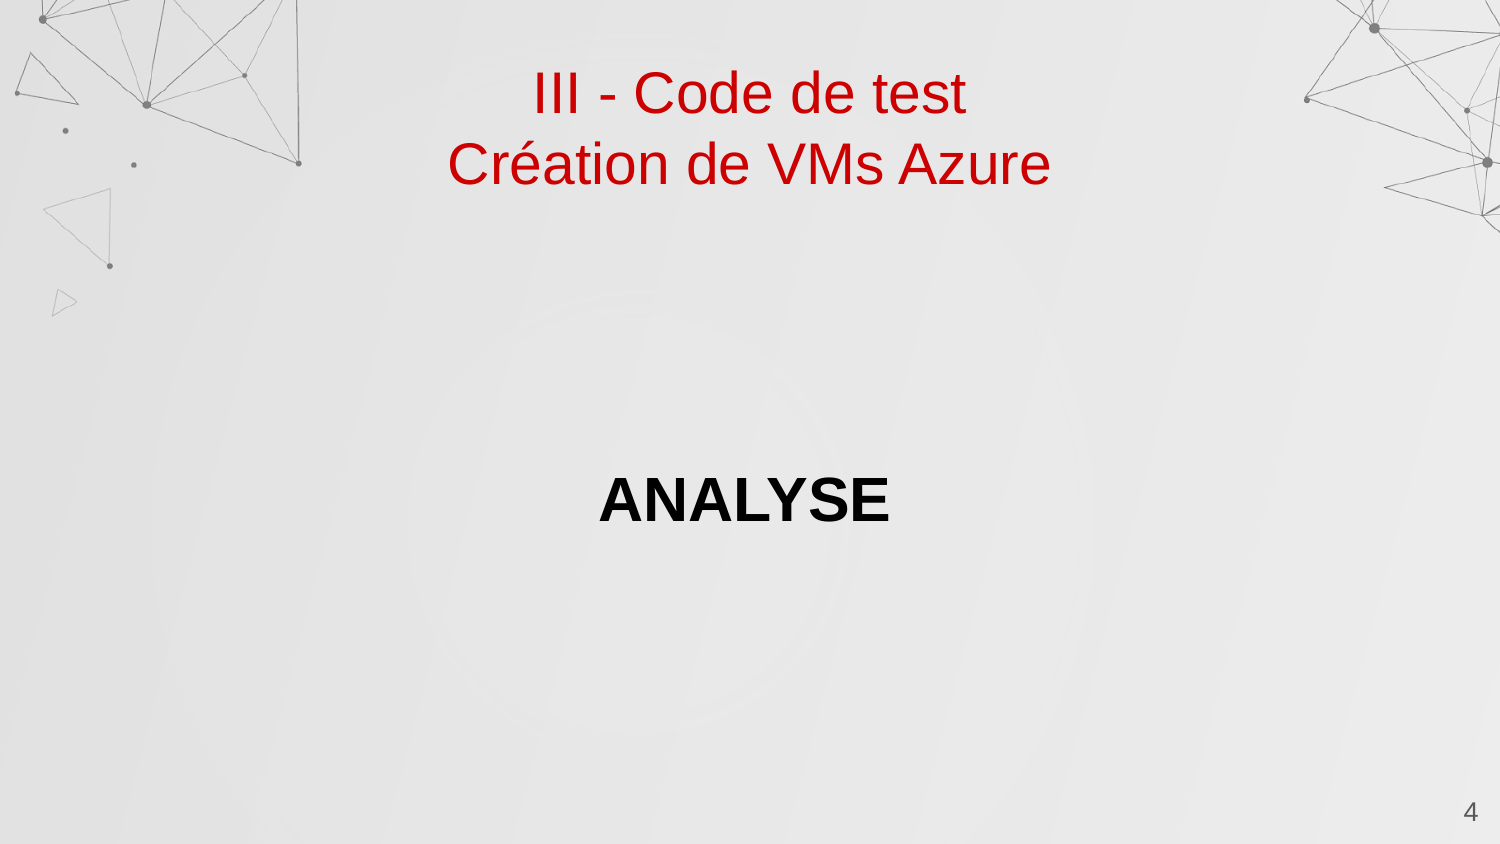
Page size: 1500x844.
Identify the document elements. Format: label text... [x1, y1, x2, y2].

slide_number ‹#› [1403, 779, 1494, 844]
picture [0, 0, 1500, 844]
text_box ANALYSE [583, 368, 917, 549]
title III - Code de test Création de VMs Azure [322, 39, 1178, 196]
